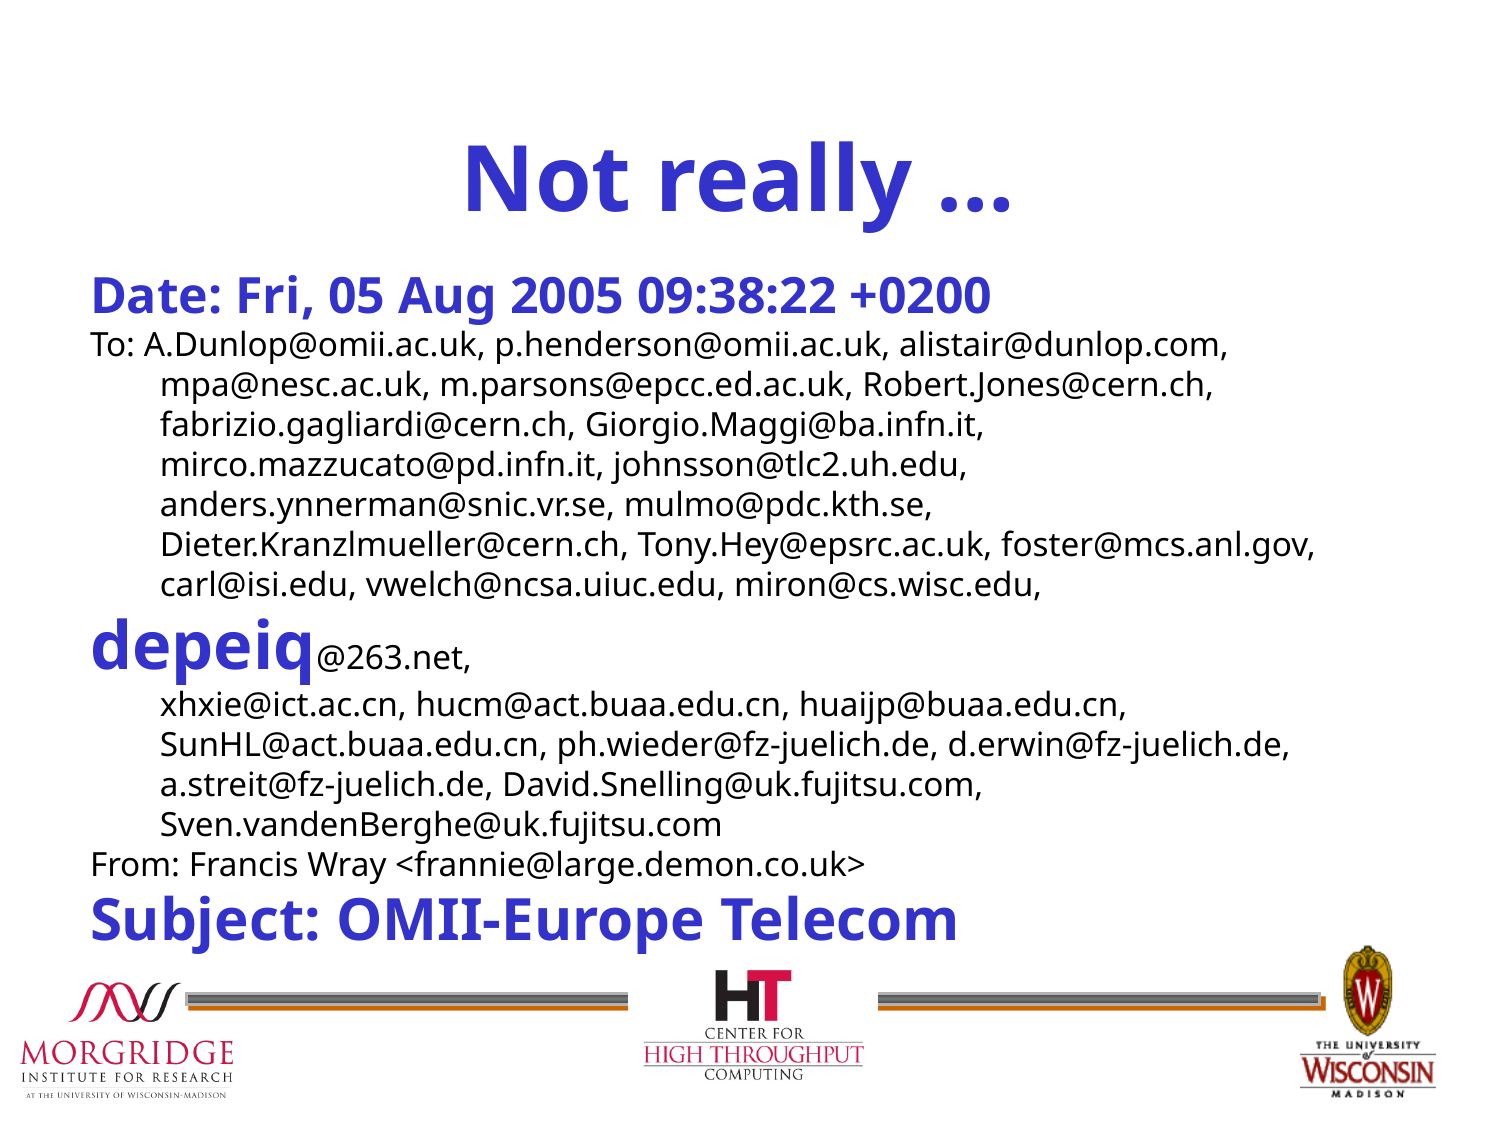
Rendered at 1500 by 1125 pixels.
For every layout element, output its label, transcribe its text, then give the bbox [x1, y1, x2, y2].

title Not really … [112, 99, 1388, 250]
list Date: Fri, 05 Aug 2005 09:38:22 +0200 To: A.Dunlop@omii.ac.uk, p.henderson@omii.ac.uk, alistair@dunlop.com, mpa@nesc.ac.uk, m.parsons@epcc.ed.ac.uk, Robert.Jones@cern.ch, fabrizio.gagliardi@cern.ch, Giorgio.Maggi@ba.infn.it, mirco.mazzucato@pd.infn.it, johnsson@tlc2.uh.edu, anders.ynnerman@snic.vr.se, mulmo@pdc.kth.se, Dieter.Kranzlmueller@cern.ch, Tony.Hey@epsrc.ac.uk, foster@mcs.anl.gov, carl@isi.edu, vwelch@ncsa.uiuc.edu, miron@cs.wisc.edu, depeiq@263.net, xhxie@ict.ac.cn, hucm@act.buaa.edu.cn, huaijp@buaa.edu.cn, SunHL@act.buaa.edu.cn, ph.wieder@fz-juelich.de, d.erwin@fz-juelich.de, a.streit@fz-juelich.de, David.Snelling@uk.fujitsu.com, Sven.vandenBerghe@uk.fujitsu.com From: Francis Wray <frannie@large.demon.co.uk> Subject: OMII-Europe Telecom [75, 256, 1431, 970]
picture [628, 970, 878, 1095]
picture [20, 982, 233, 1100]
picture [1300, 944, 1436, 1101]
